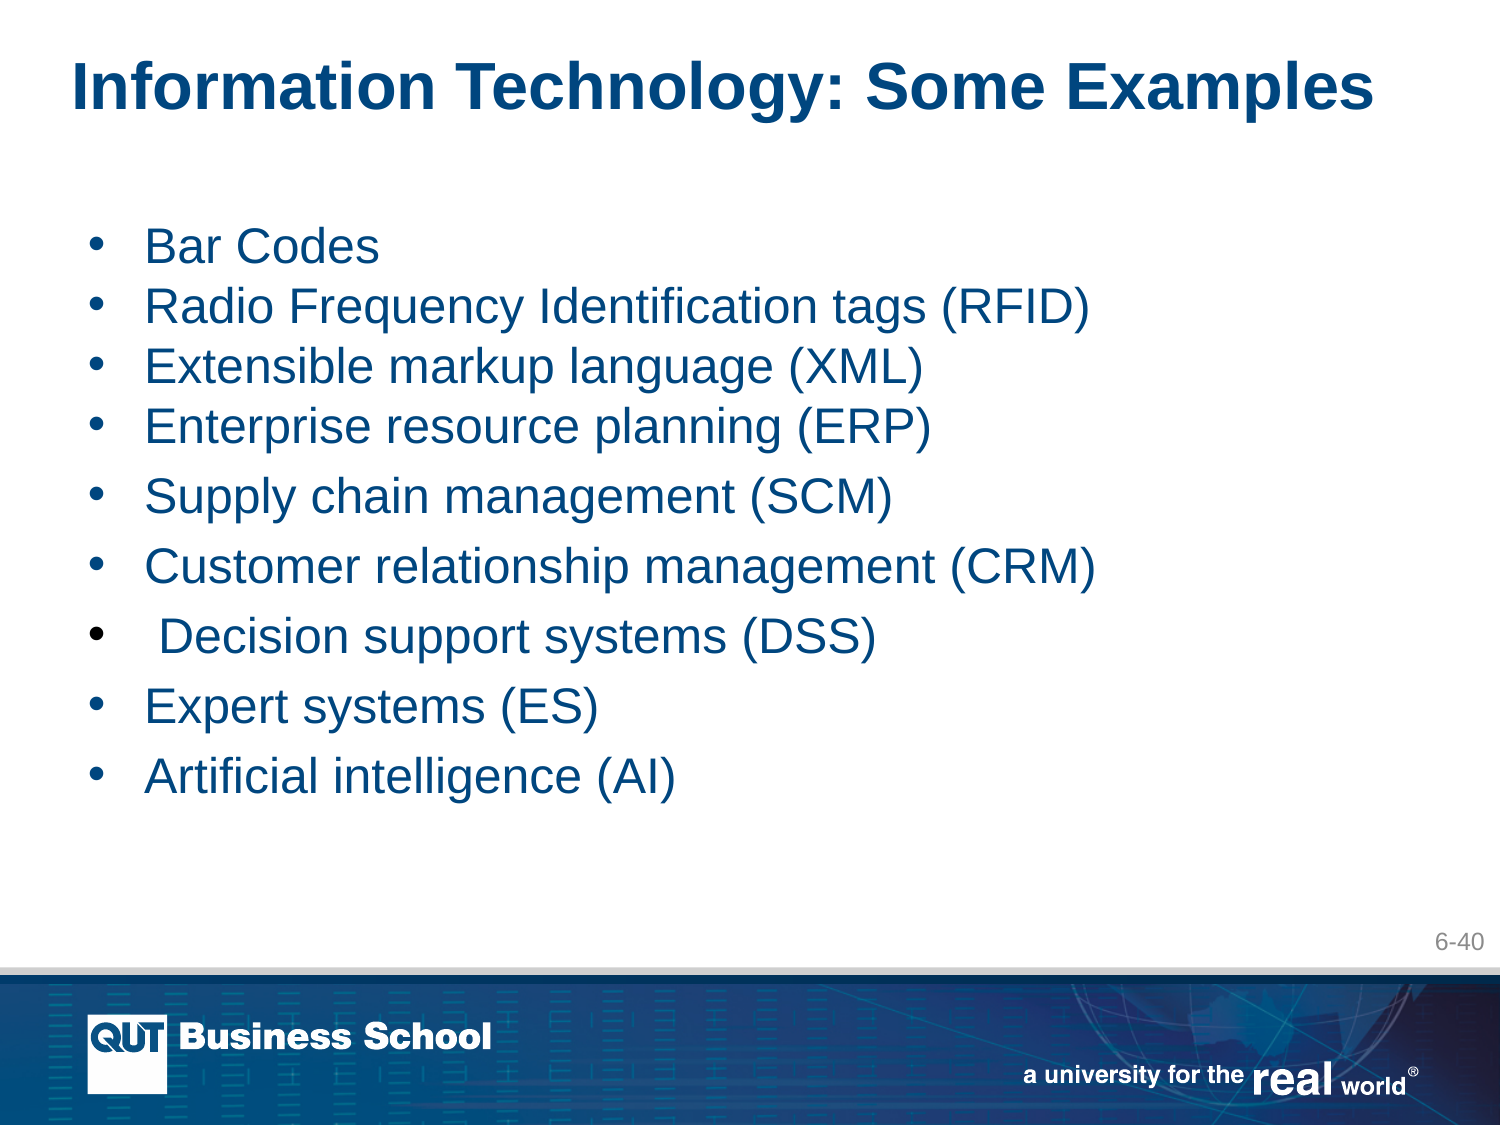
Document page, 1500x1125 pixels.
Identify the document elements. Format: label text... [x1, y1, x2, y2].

picture [0, 984, 1500, 1125]
slide_number 6-40 [1149, 912, 1500, 973]
title Information Technology: Some Examples [56, 17, 1444, 148]
list Bar Codes Radio Frequency Identification tags (RFID) Extensible markup language (XML) Enterprise resource planning (ERP) Supply chain management (SCM) Customer relationship management (CRM) Decision support systems (DSS) Expert systems (ES) Artificial intelligence (AI) [72, 205, 1475, 913]
